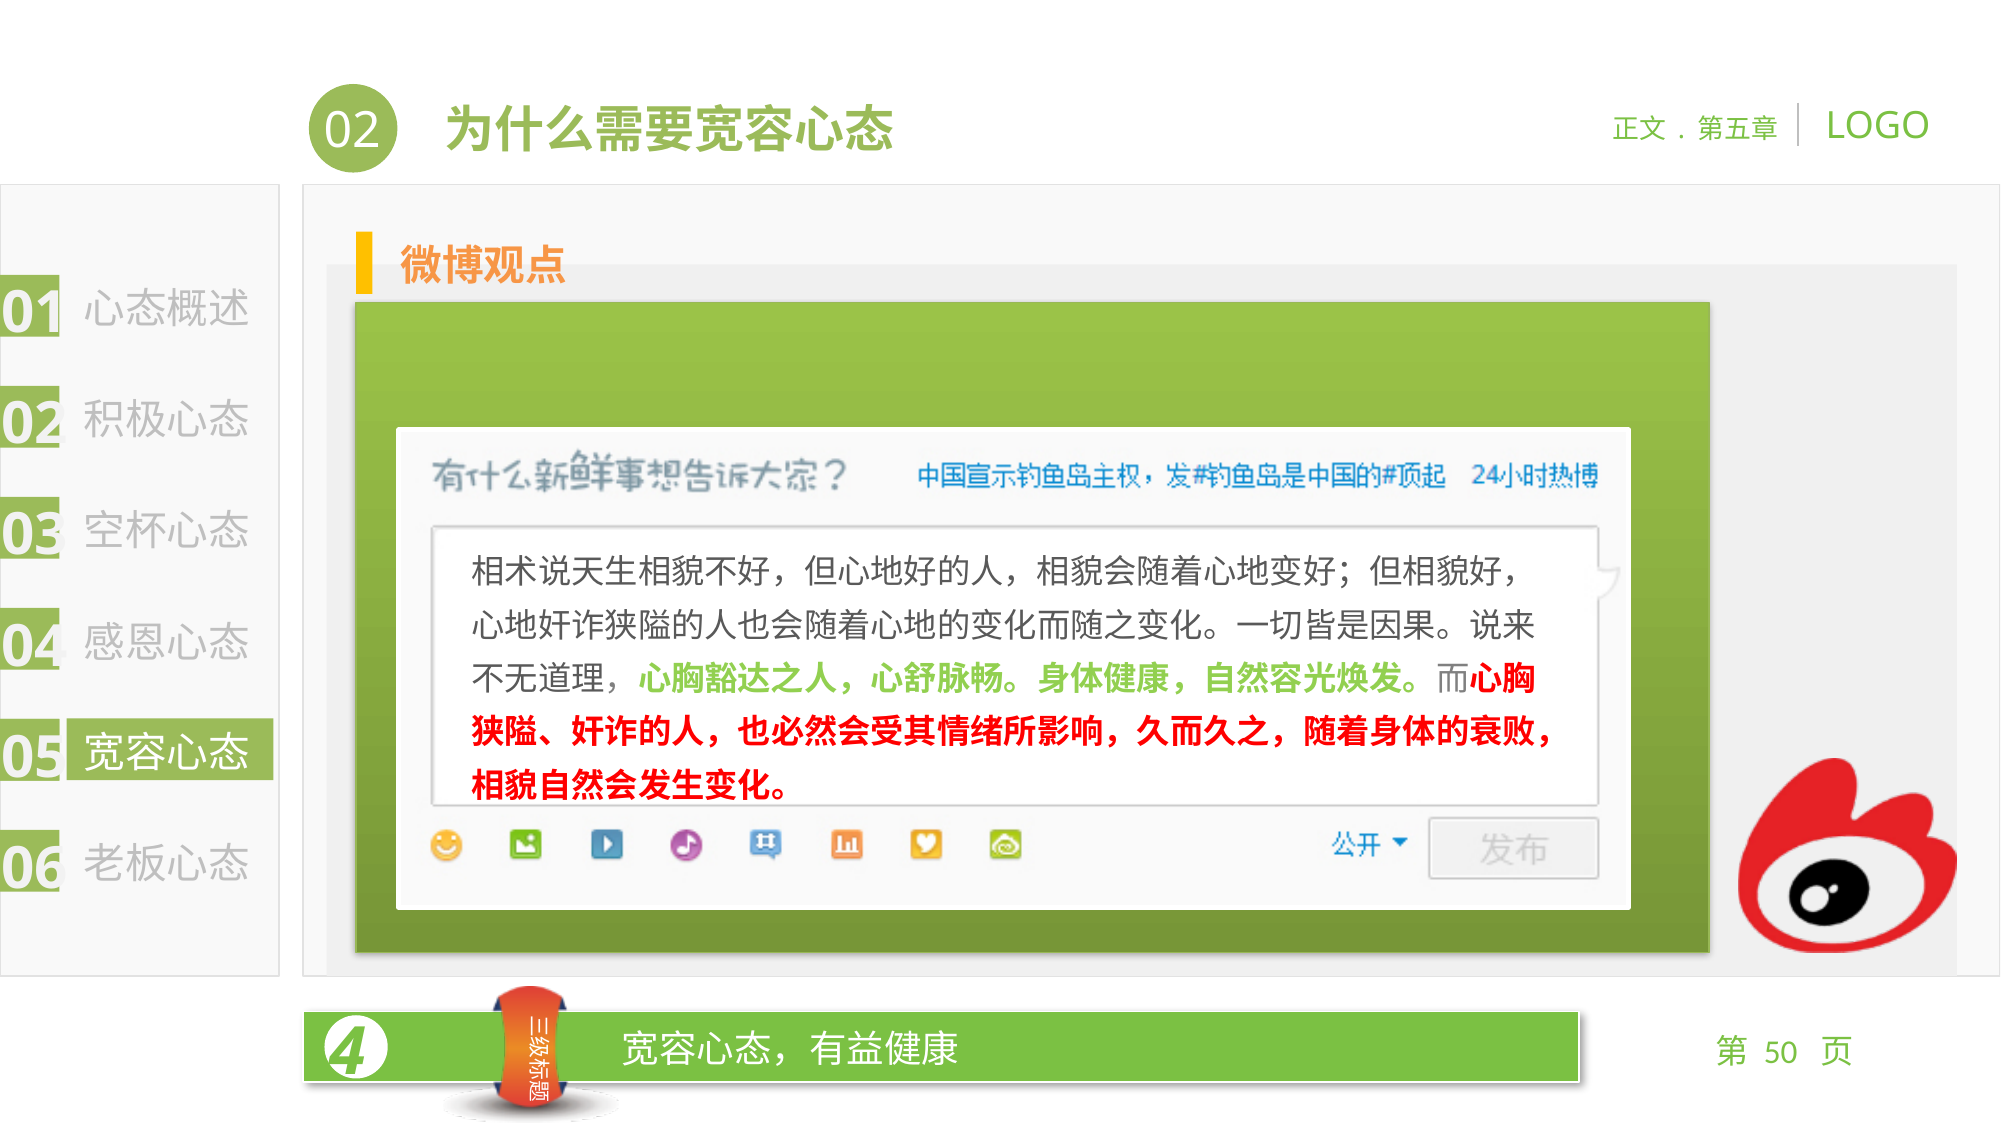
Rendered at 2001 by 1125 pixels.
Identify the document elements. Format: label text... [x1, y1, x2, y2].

picture [400, 431, 1627, 906]
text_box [302, 986, 1580, 1123]
picture [1737, 758, 1958, 953]
text_box [356, 231, 373, 294]
text_box [355, 302, 1710, 953]
text_box 为什么需要宽容心态 [444, 90, 1024, 166]
text_box 微博观点 [385, 231, 868, 297]
text_box [326, 264, 1957, 976]
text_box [308, 83, 398, 173]
